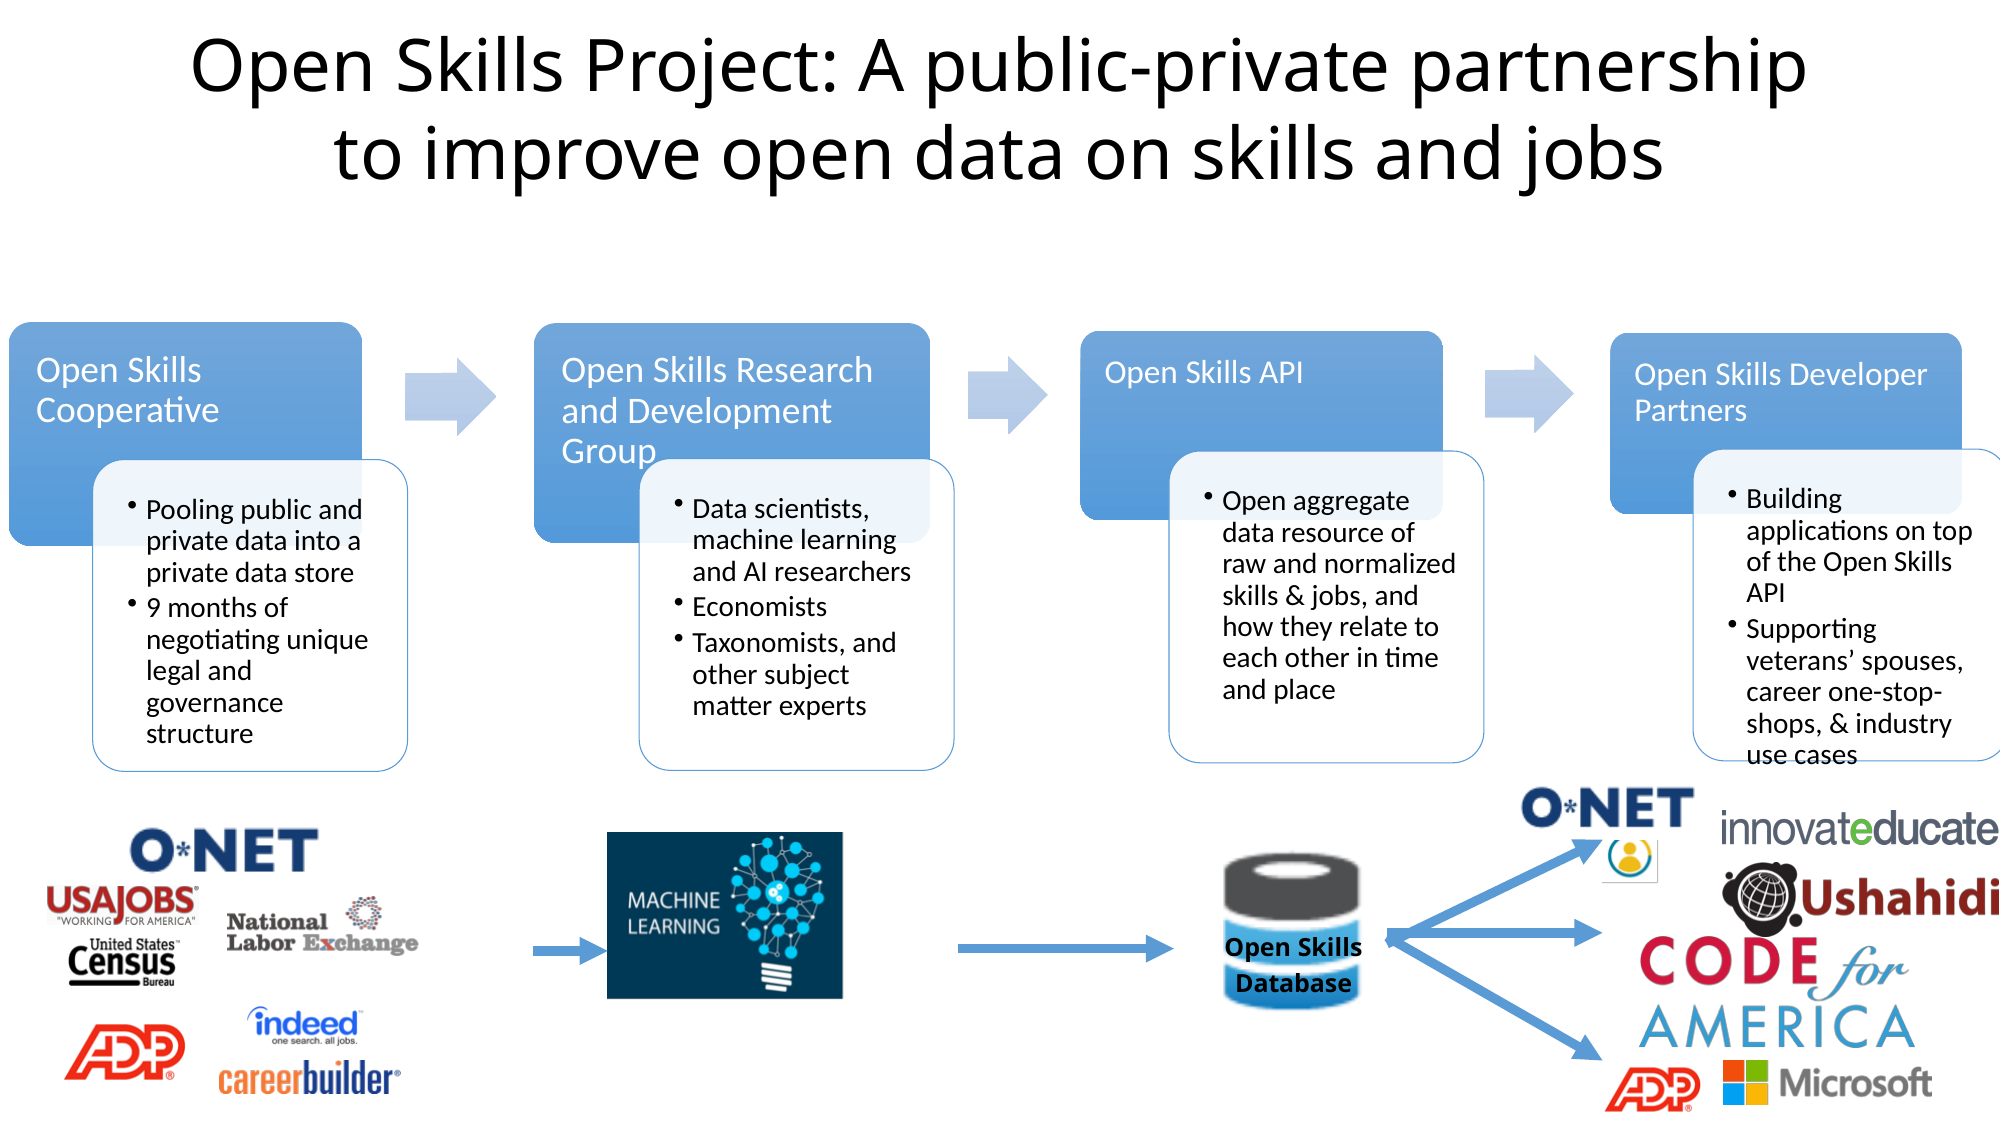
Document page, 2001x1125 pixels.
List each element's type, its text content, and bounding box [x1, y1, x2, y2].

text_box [46, 816, 507, 1099]
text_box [533, 832, 939, 1067]
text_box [1386, 776, 2000, 1125]
title Open Skills Project: A public-private partnership to improve open data on skills and jobs [137, 0, 1863, 168]
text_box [8, 168, 2000, 925]
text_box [958, 846, 1386, 1027]
